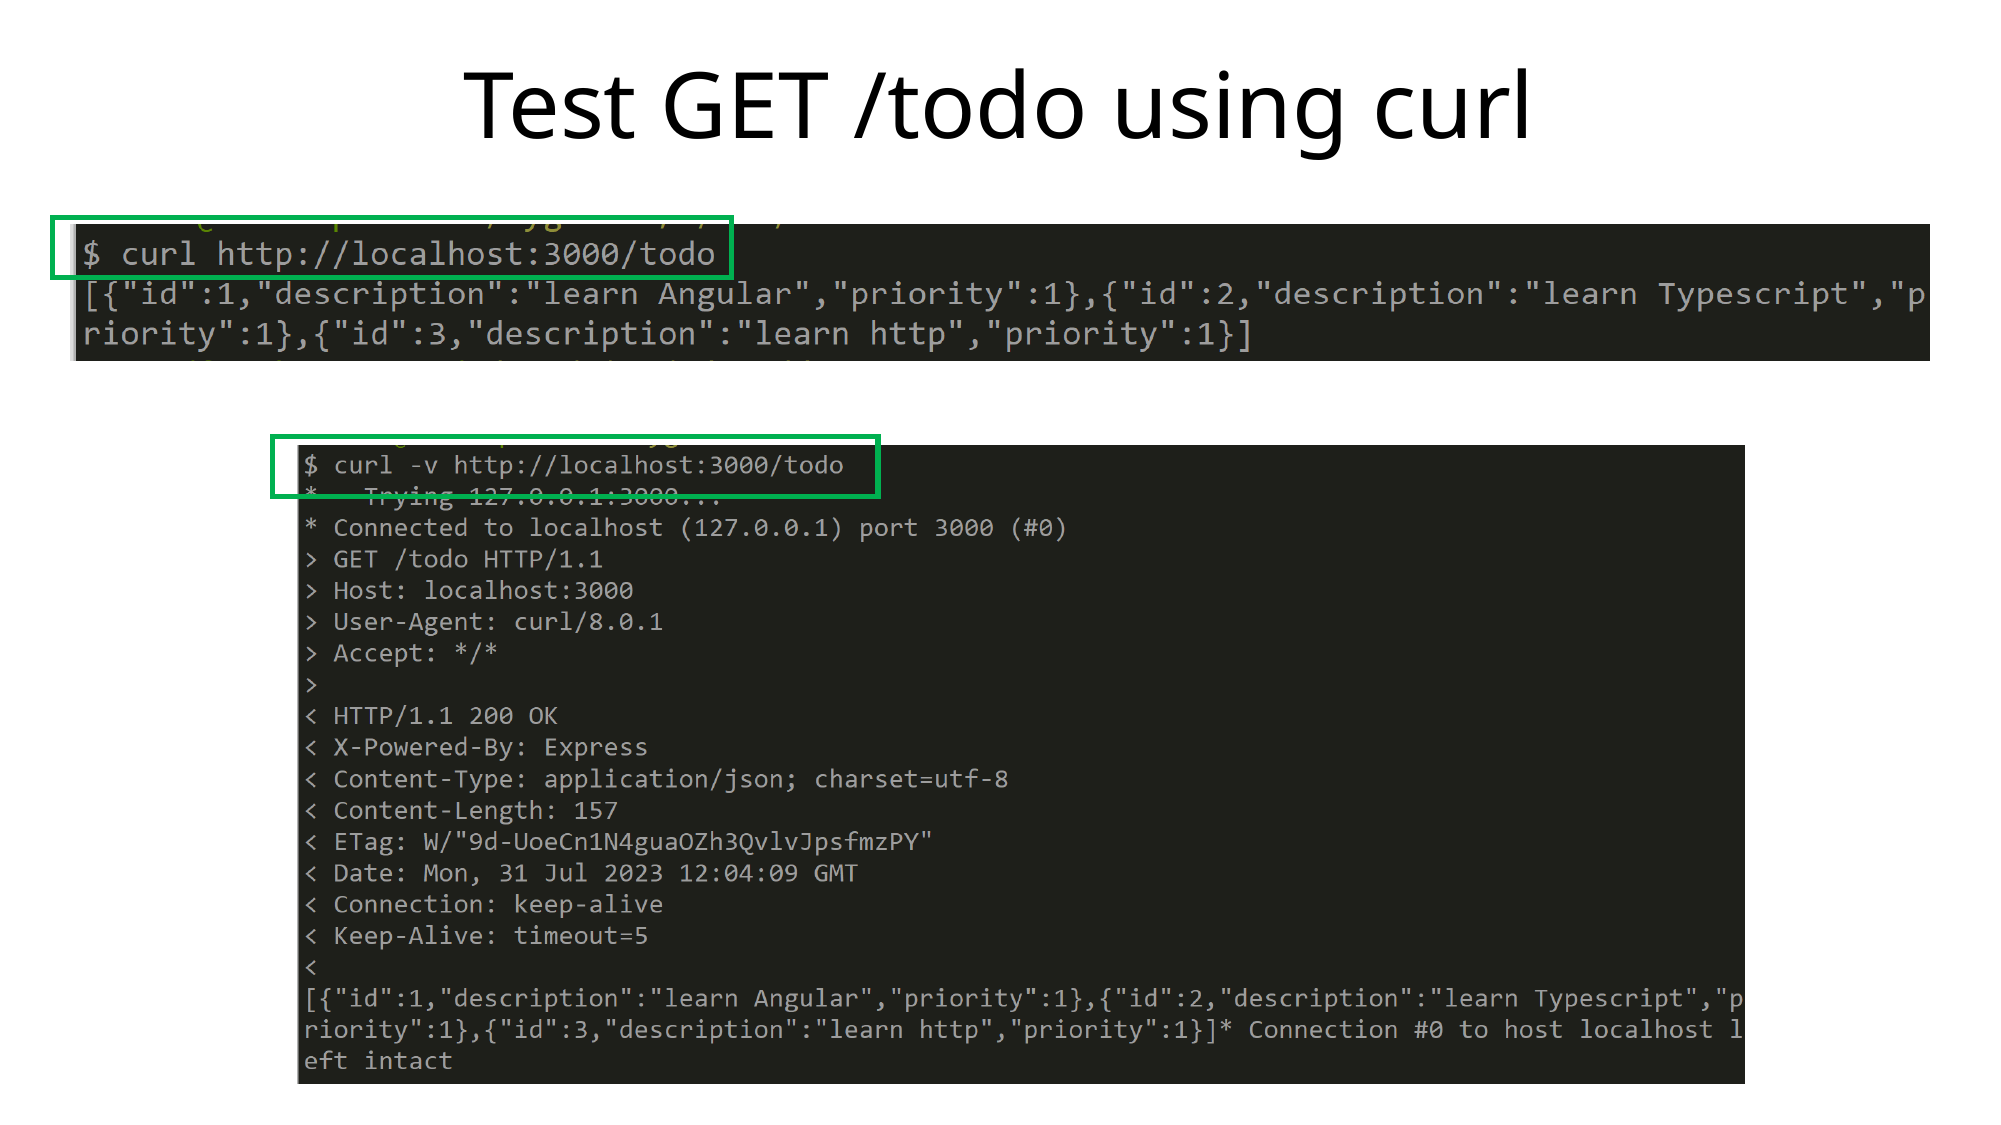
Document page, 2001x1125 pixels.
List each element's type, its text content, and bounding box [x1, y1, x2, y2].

title Test GET /todo using curl [137, 0, 1863, 218]
text_box [51, 216, 732, 279]
picture [70, 224, 1930, 361]
text_box [271, 436, 879, 498]
picture [297, 445, 1745, 1084]
